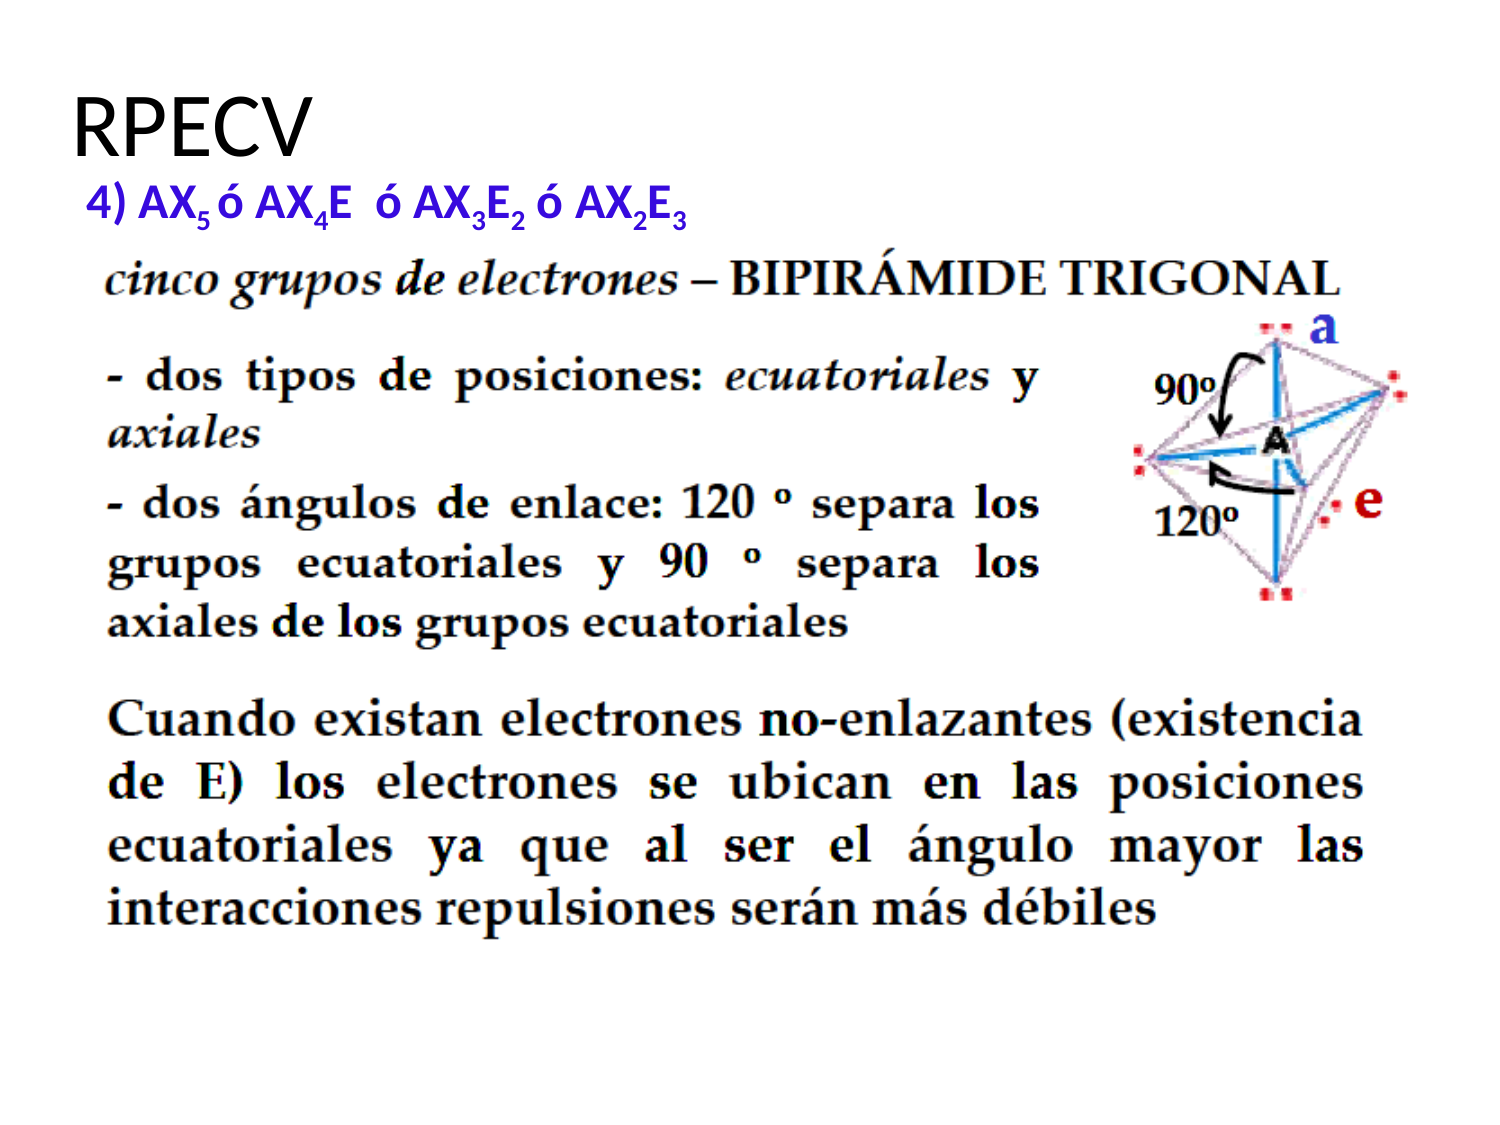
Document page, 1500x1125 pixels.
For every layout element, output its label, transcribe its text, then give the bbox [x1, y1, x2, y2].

picture [47, 246, 1460, 1006]
title RPECV [53, 54, 332, 160]
text_box 4) AX5 ó AX4E ó AX3E2 ó AX2E3 [53, 160, 857, 245]
